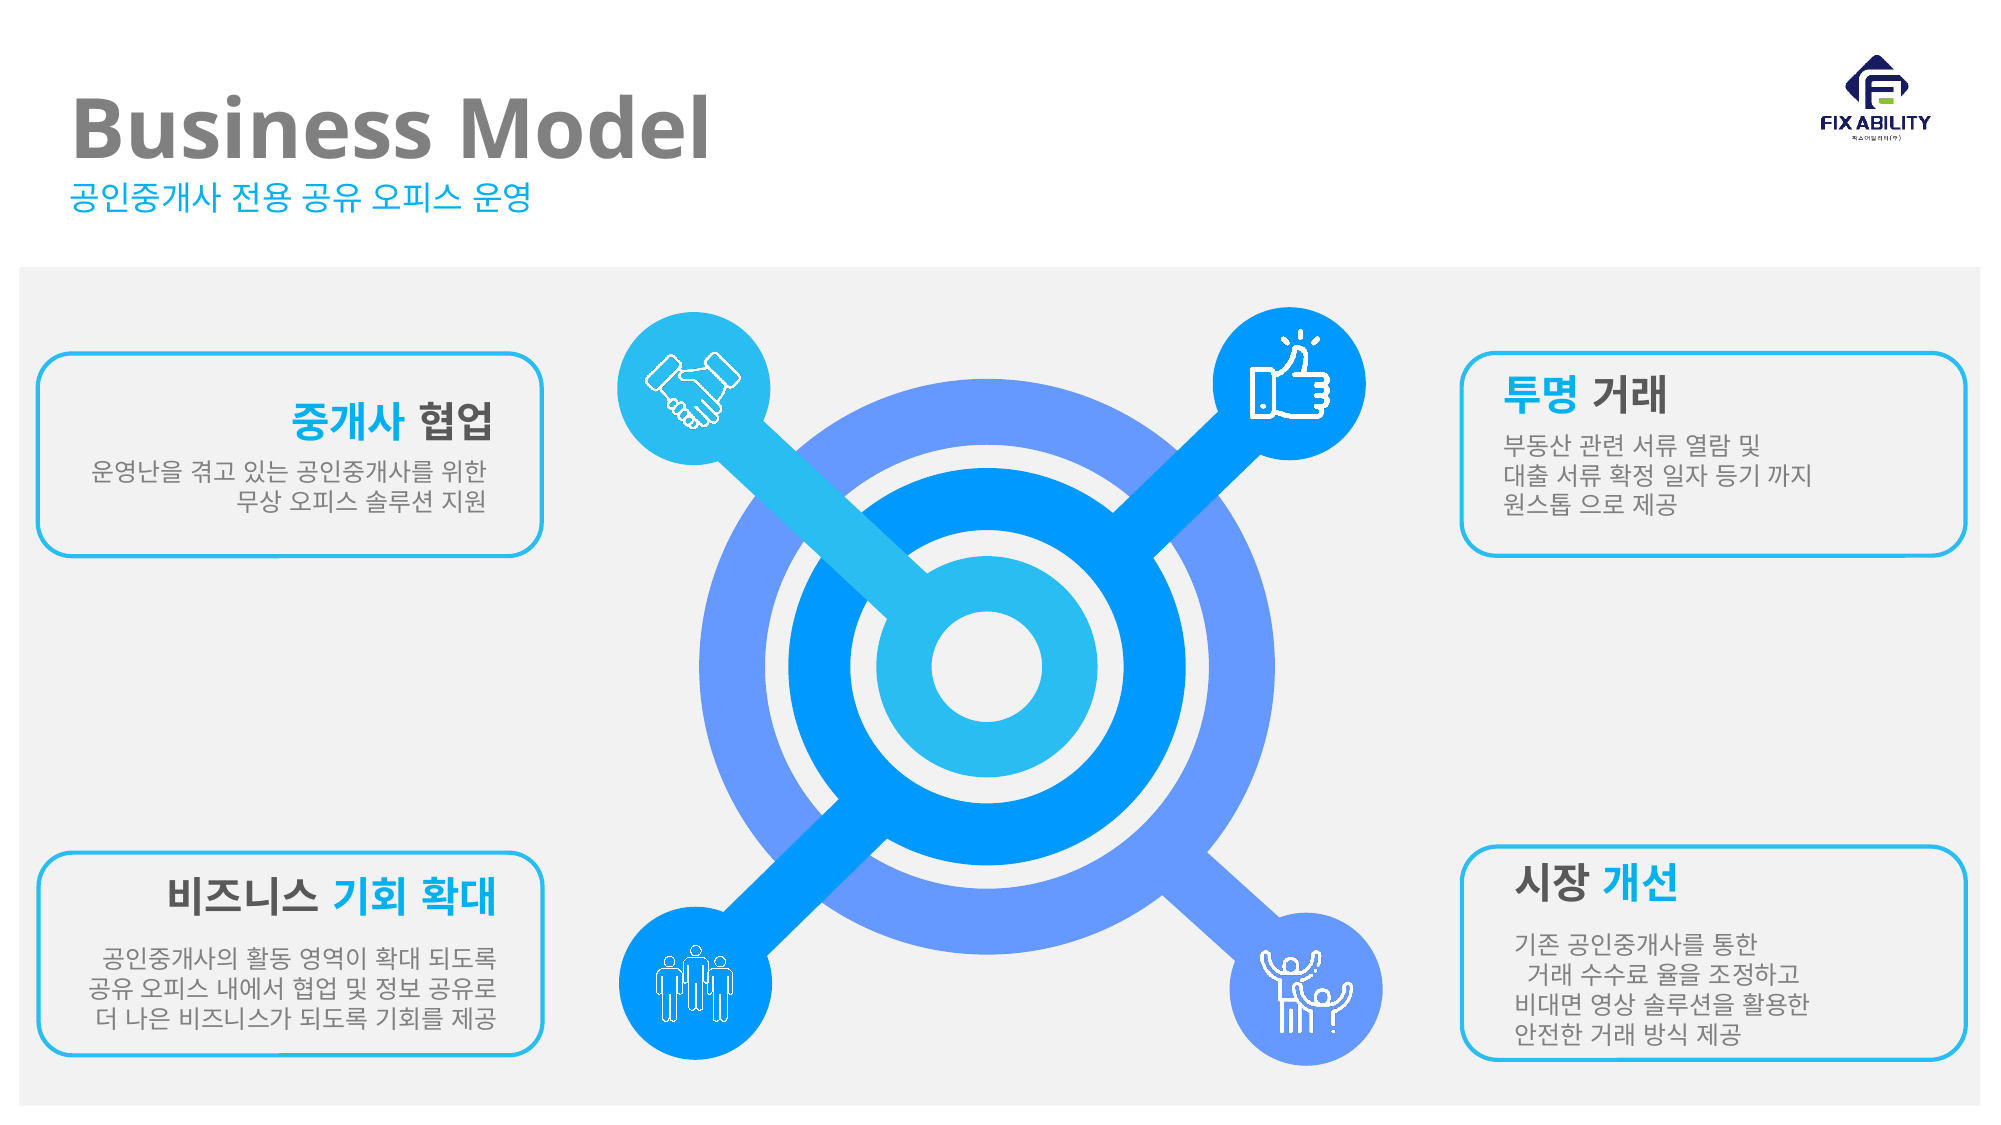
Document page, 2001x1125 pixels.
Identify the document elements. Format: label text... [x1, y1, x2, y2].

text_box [618, 306, 1377, 1061]
picture [1821, 54, 1931, 141]
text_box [73, 387, 511, 525]
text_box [25, 863, 514, 1043]
text_box 공인중개사 전용 공유 오피스 운영 [55, 169, 632, 232]
text_box [35, 351, 544, 559]
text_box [1378, 378, 1383, 1066]
text_box [17, 265, 1982, 1108]
text_box [46, 850, 545, 1058]
text_box Business Model [54, 50, 812, 201]
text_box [616, 311, 1098, 778]
text_box [1459, 350, 1968, 558]
text_box [1459, 844, 1968, 1062]
